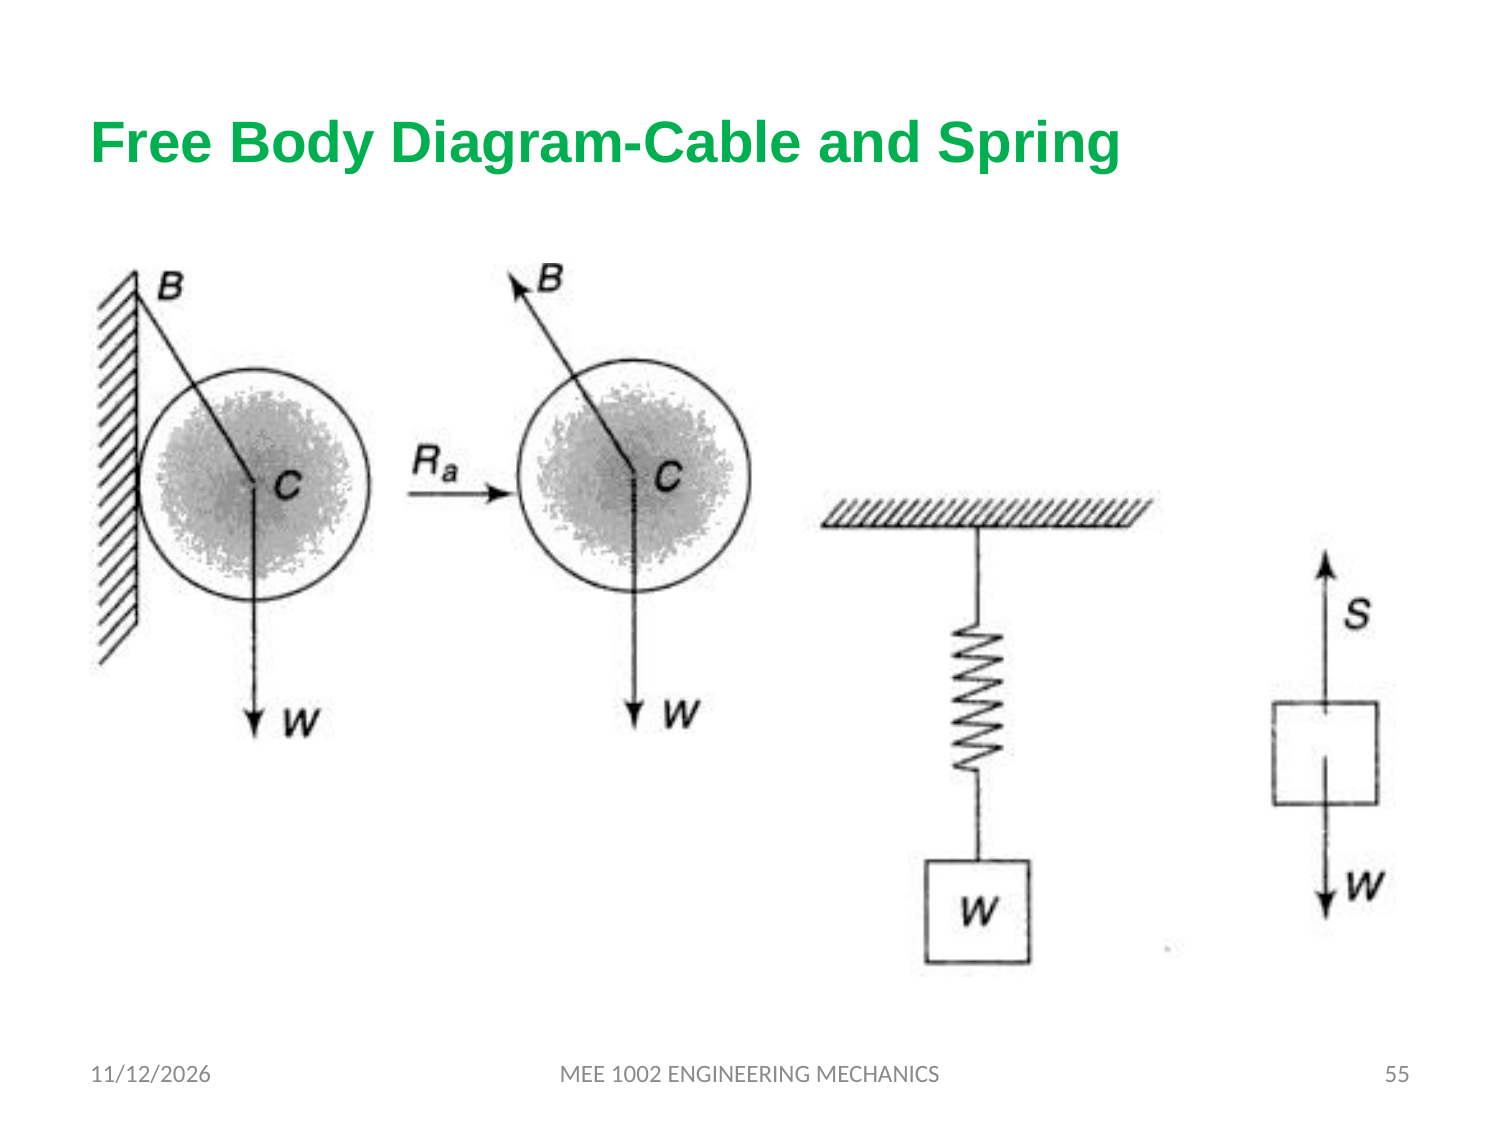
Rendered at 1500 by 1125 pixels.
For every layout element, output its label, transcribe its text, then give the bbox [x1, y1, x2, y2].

slide_number 55 [1074, 1042, 1425, 1103]
picture [799, 462, 1434, 977]
picture [62, 249, 758, 755]
footer MEE 1002 ENGINEERING MECHANICS [512, 1042, 988, 1103]
title Free Body Diagram-Cable and Spring [75, 45, 1425, 233]
slide_number 28-Mar-22 [75, 1042, 425, 1103]
